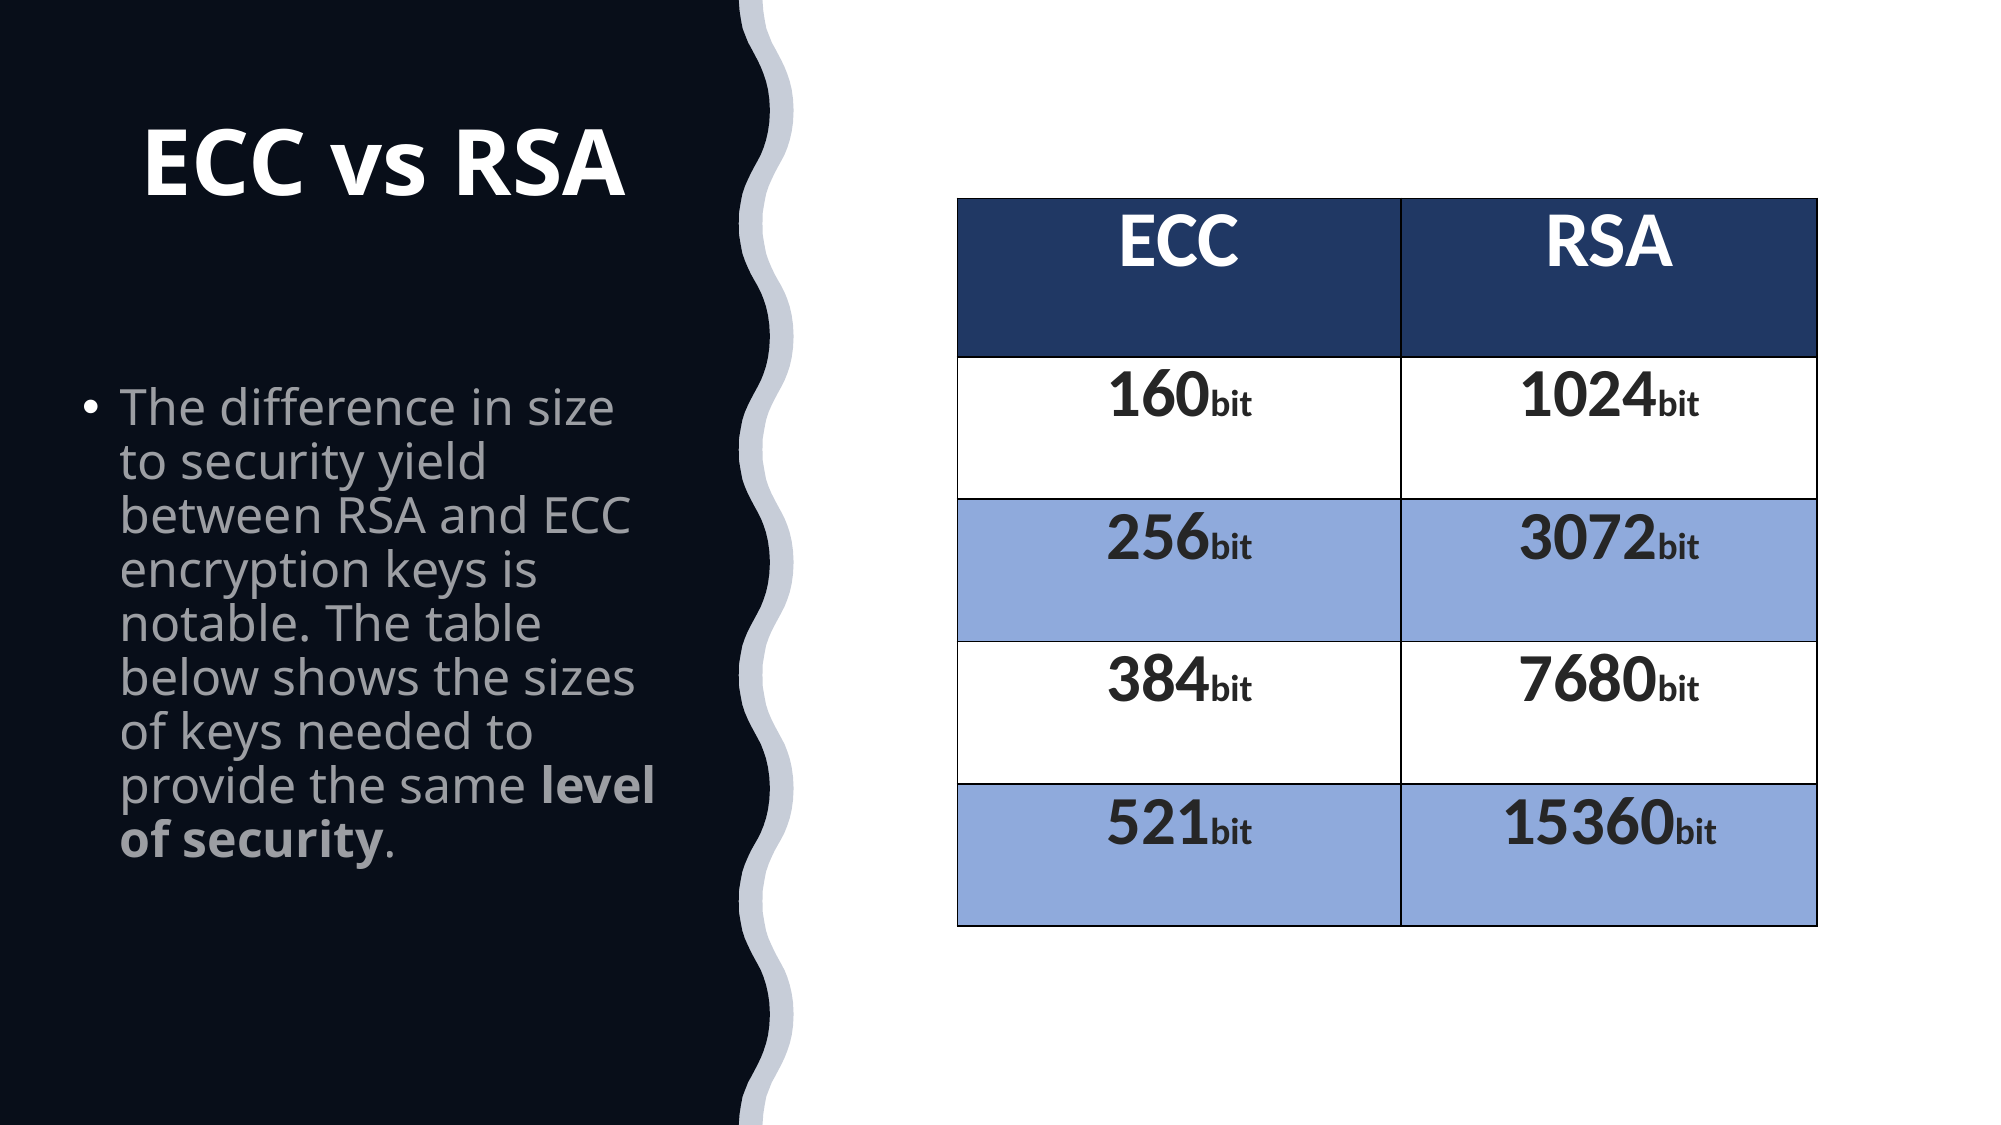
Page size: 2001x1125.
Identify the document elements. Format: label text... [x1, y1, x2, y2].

table_header ECC [958, 199, 1400, 356]
table_header RSA [1402, 199, 1816, 356]
table_cell 256bit [958, 500, 1400, 641]
table_cell 3072bit [1402, 500, 1816, 641]
table_cell 521bit [958, 785, 1400, 925]
table_cell 7680bit [1402, 642, 1816, 783]
text_box [764, 0, 2000, 1125]
text_box [0, 0, 795, 1125]
table_cell 160bit [958, 358, 1400, 498]
table_cell 15360bit [1402, 785, 1816, 925]
table_cell 384bit [958, 642, 1400, 783]
table_cell 1024bit [1402, 358, 1816, 498]
list The difference in size to security yield between RSA and ECC encryption keys is notable. The table below shows the sizes of keys needed to provide the same level of security. [67, 375, 681, 1006]
title ECC vs RSA [125, 108, 681, 354]
